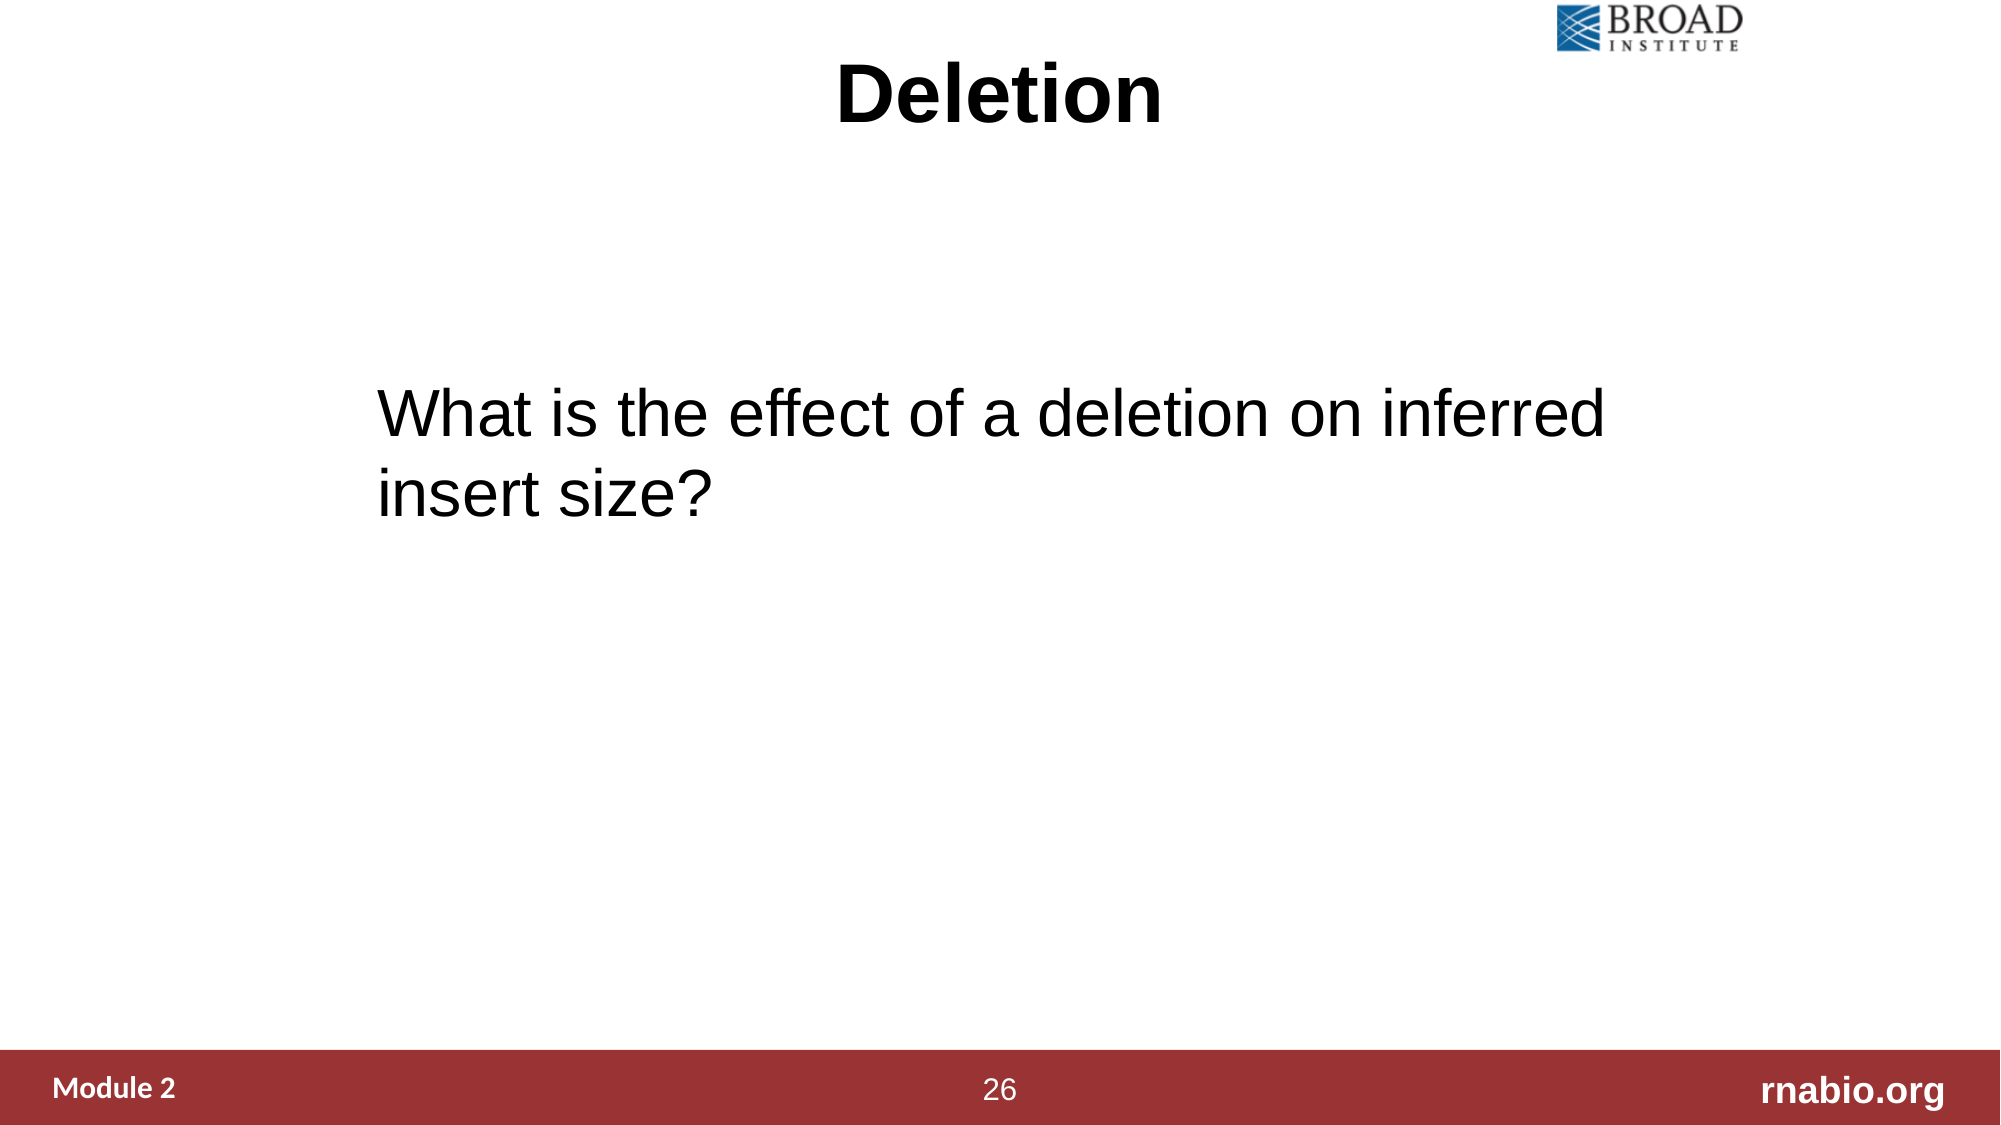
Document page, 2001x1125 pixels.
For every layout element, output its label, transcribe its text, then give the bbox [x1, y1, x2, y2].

title Deletion [275, 0, 1725, 183]
picture [1554, 0, 1747, 58]
text_box What is the effect of a deletion on inferred insert size? [362, 362, 1625, 538]
